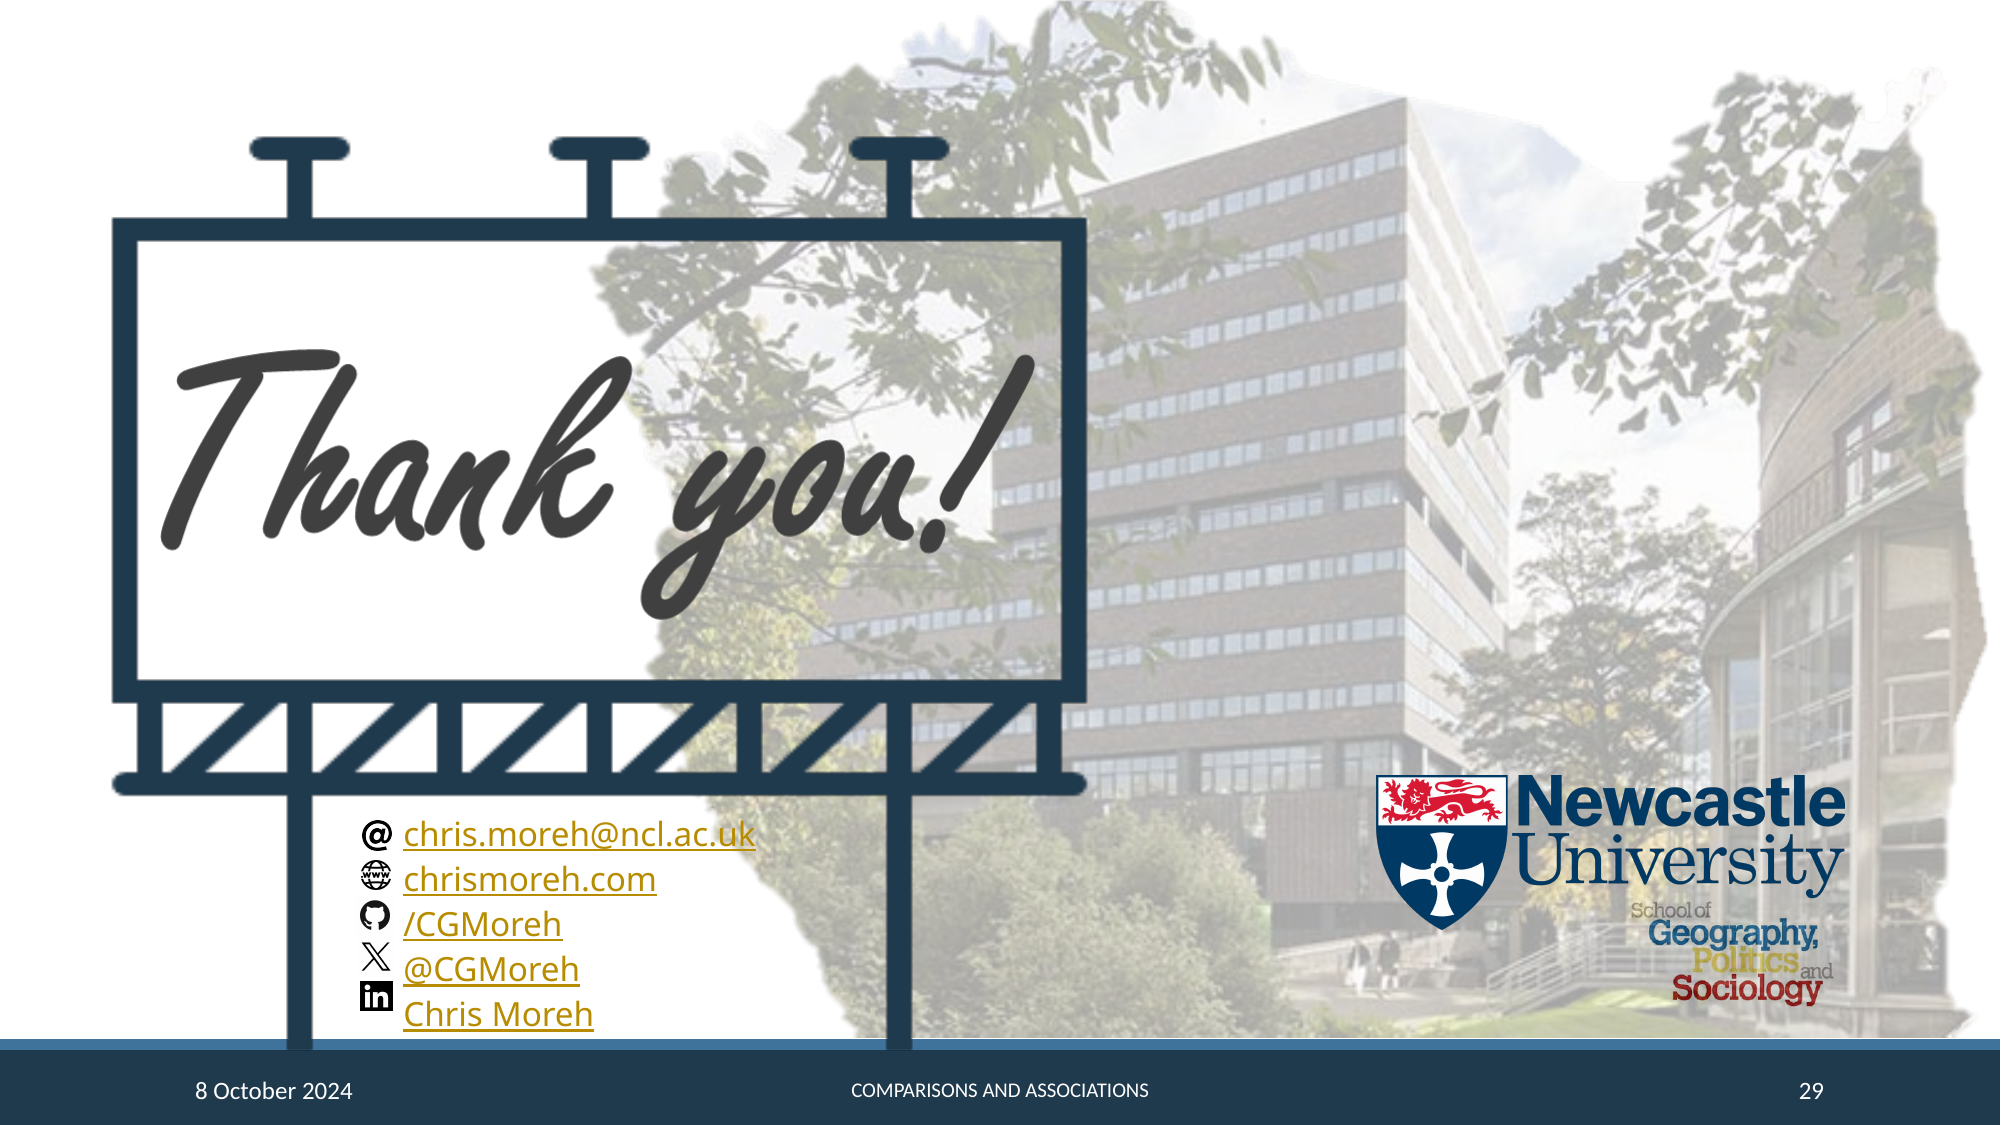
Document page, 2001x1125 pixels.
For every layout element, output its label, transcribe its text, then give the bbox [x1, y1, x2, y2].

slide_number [180, 1059, 586, 1120]
picture [1376, 775, 1845, 1016]
picture [1, 34, 1200, 1125]
footer Comparisons and Associations [604, 1059, 1396, 1120]
slide_number 29 [1624, 1059, 1840, 1120]
